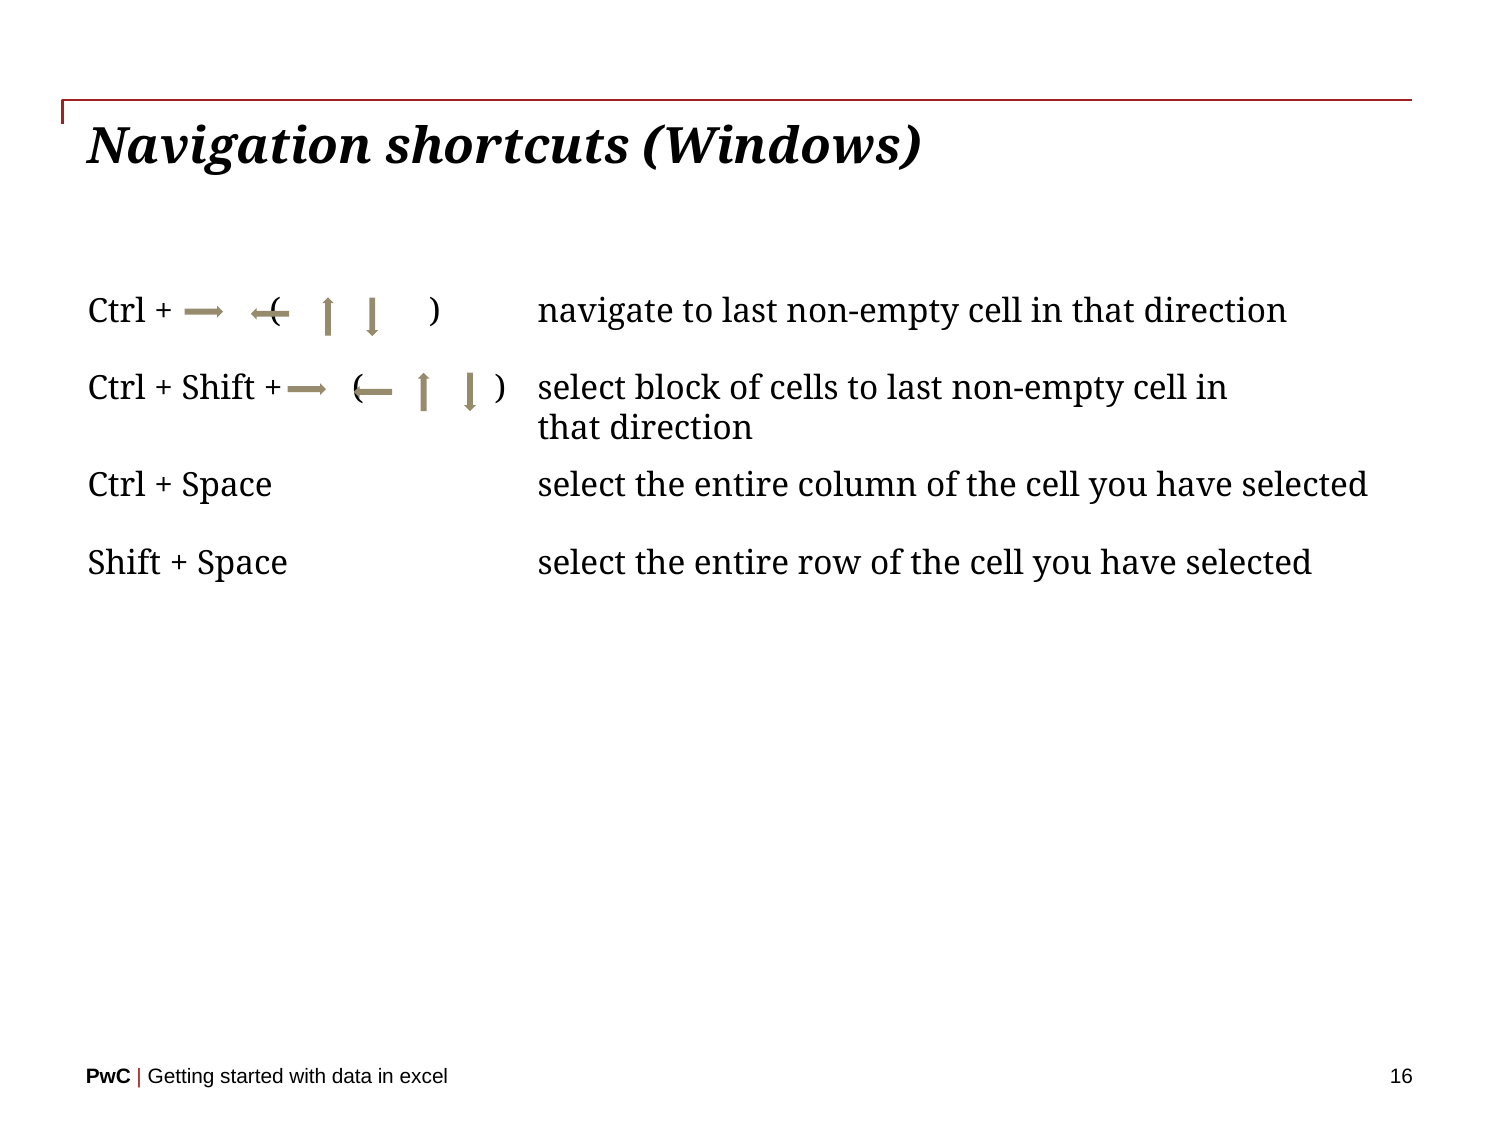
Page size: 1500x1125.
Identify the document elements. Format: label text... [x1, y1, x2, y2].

list Ctrl + ( ) navigate to last non-empty cell in that direction Ctrl + Shift + ( ) select block of cells to last non-empty cell in that direction [87, 288, 1413, 448]
text_box [462, 370, 478, 414]
text_box [182, 303, 226, 320]
text_box [364, 295, 381, 339]
text_box [351, 384, 395, 400]
text_box [320, 295, 336, 338]
slide_number 16 [1162, 1062, 1413, 1088]
text_box [248, 305, 292, 322]
text_box [285, 381, 329, 398]
title Navigation shortcuts (Windows) [87, 113, 1413, 174]
text_box [415, 370, 432, 414]
text_box Ctrl + Space select the entire column of the cell you have selected Shift + Space select the entire row of the cell you have selected [87, 463, 1413, 564]
